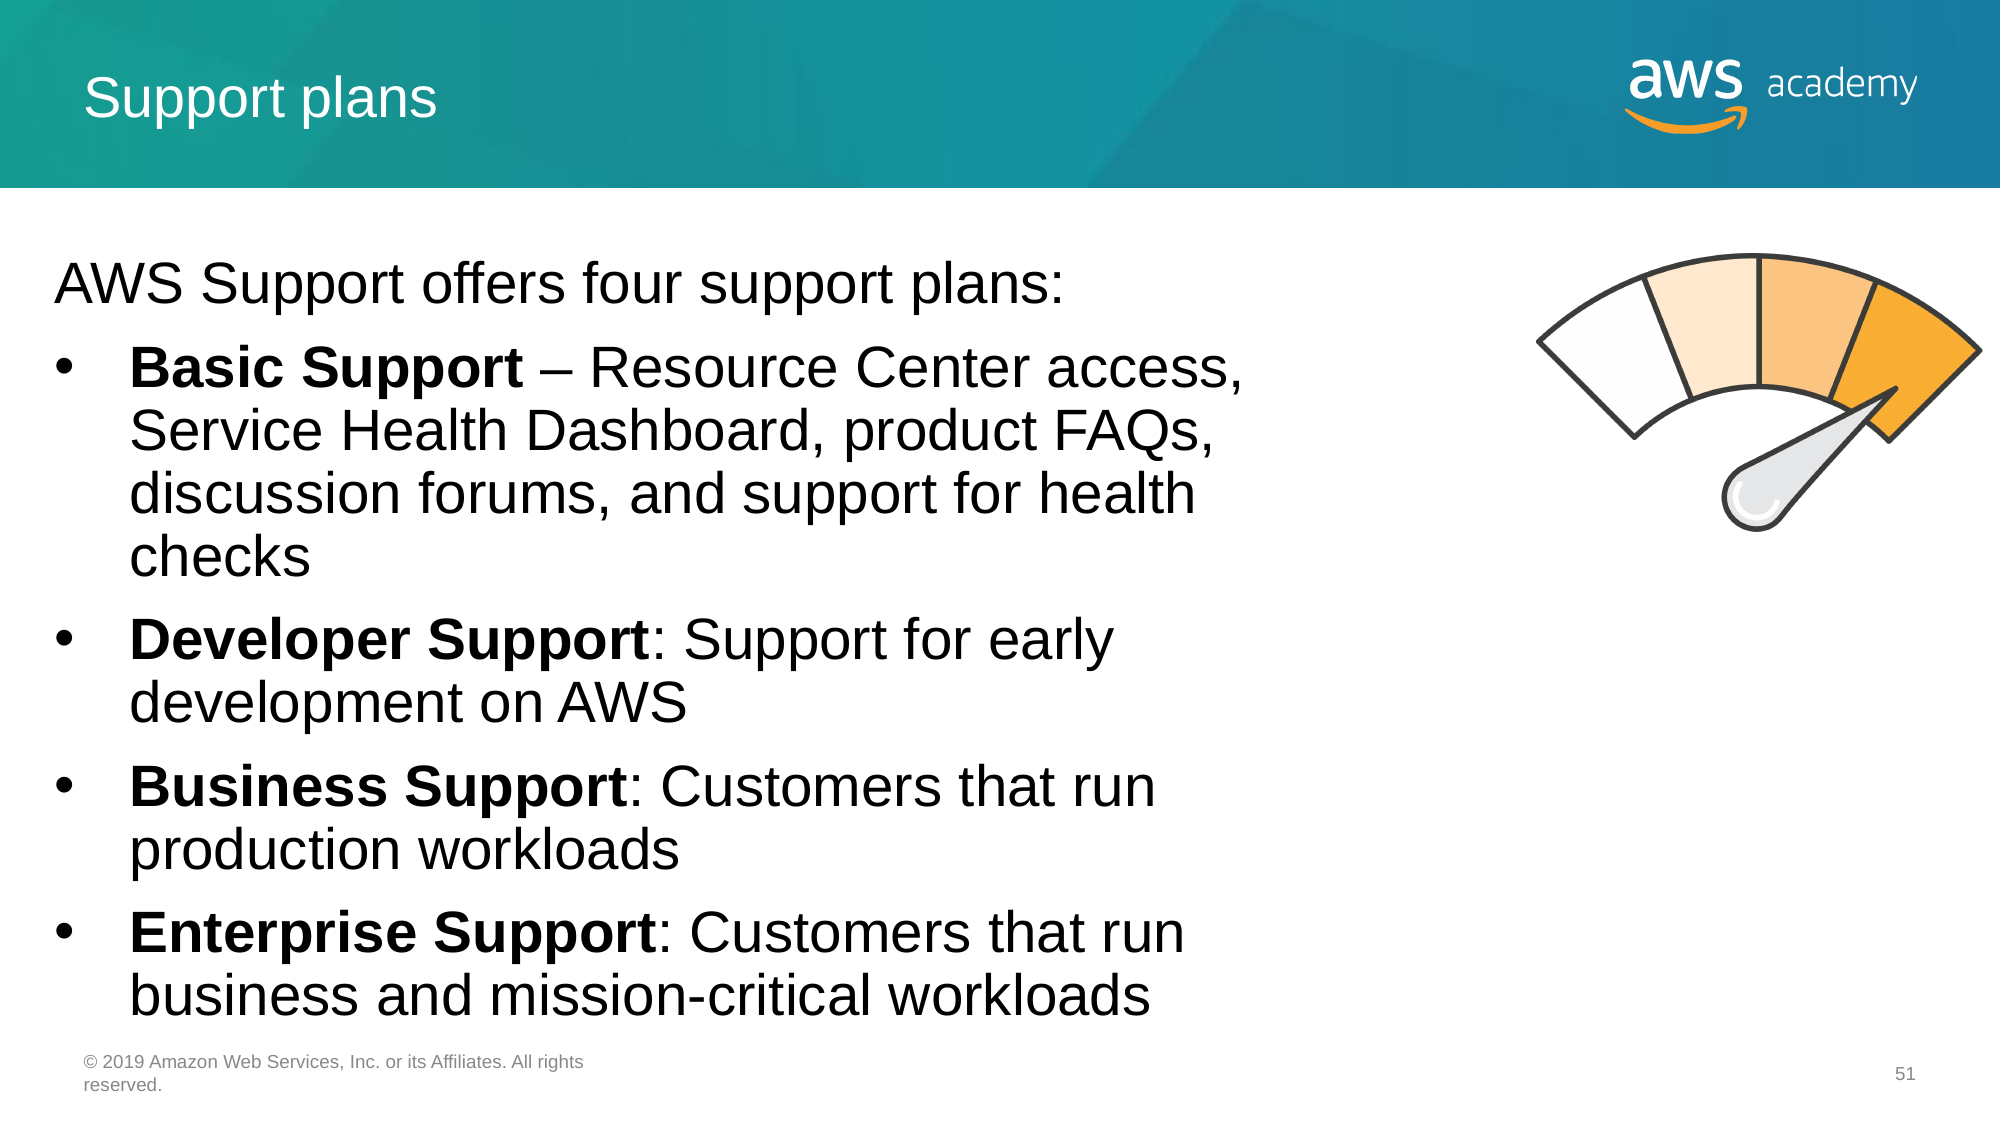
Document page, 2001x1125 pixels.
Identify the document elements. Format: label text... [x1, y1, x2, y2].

picture [1529, 239, 1988, 541]
picture [0, 0, 2000, 188]
list AWS Support offers four support plans: Basic Support – Resource Center access, Service Health Dashboard, product FAQs, discussion forums, and support for health checks Developer Support: Support for early development on AWS Business Support: Customers that run production workloads Enterprise Support: Customers that run business and mission-critical workloads [39, 246, 1400, 1053]
footer © 2019 Amazon Web Services, Inc. or its Affiliates. All rights reserved. [68, 1042, 682, 1103]
title Support plans [68, 59, 1551, 138]
slide_number ‹#› [1481, 1042, 1932, 1103]
